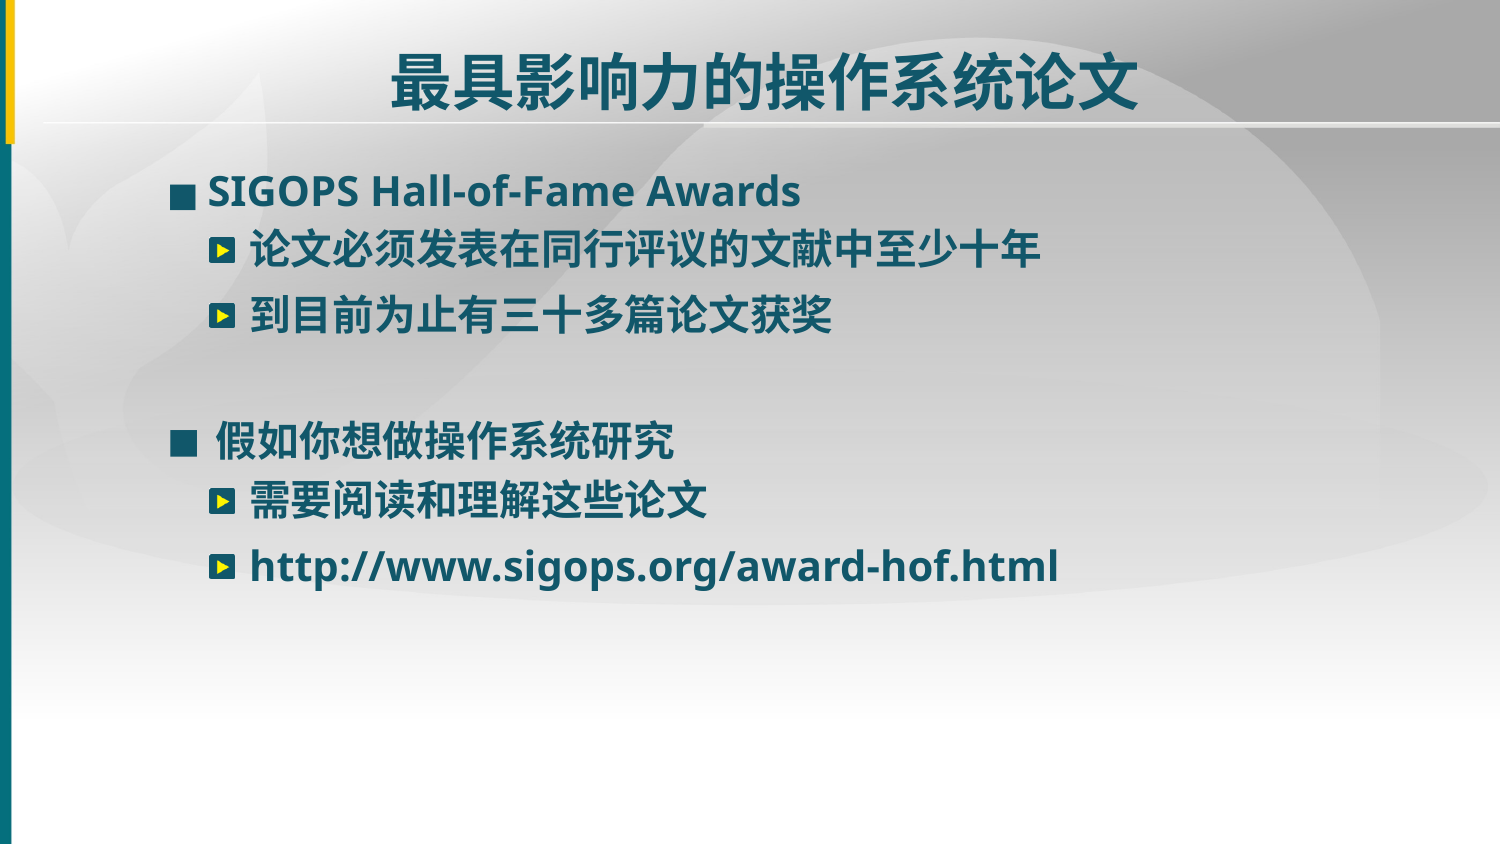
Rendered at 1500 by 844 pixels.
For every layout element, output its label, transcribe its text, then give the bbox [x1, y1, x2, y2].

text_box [152, 156, 1500, 598]
picture [0, 0, 1500, 844]
text_box 最具影响力的操作系统论文 [375, 35, 1360, 125]
